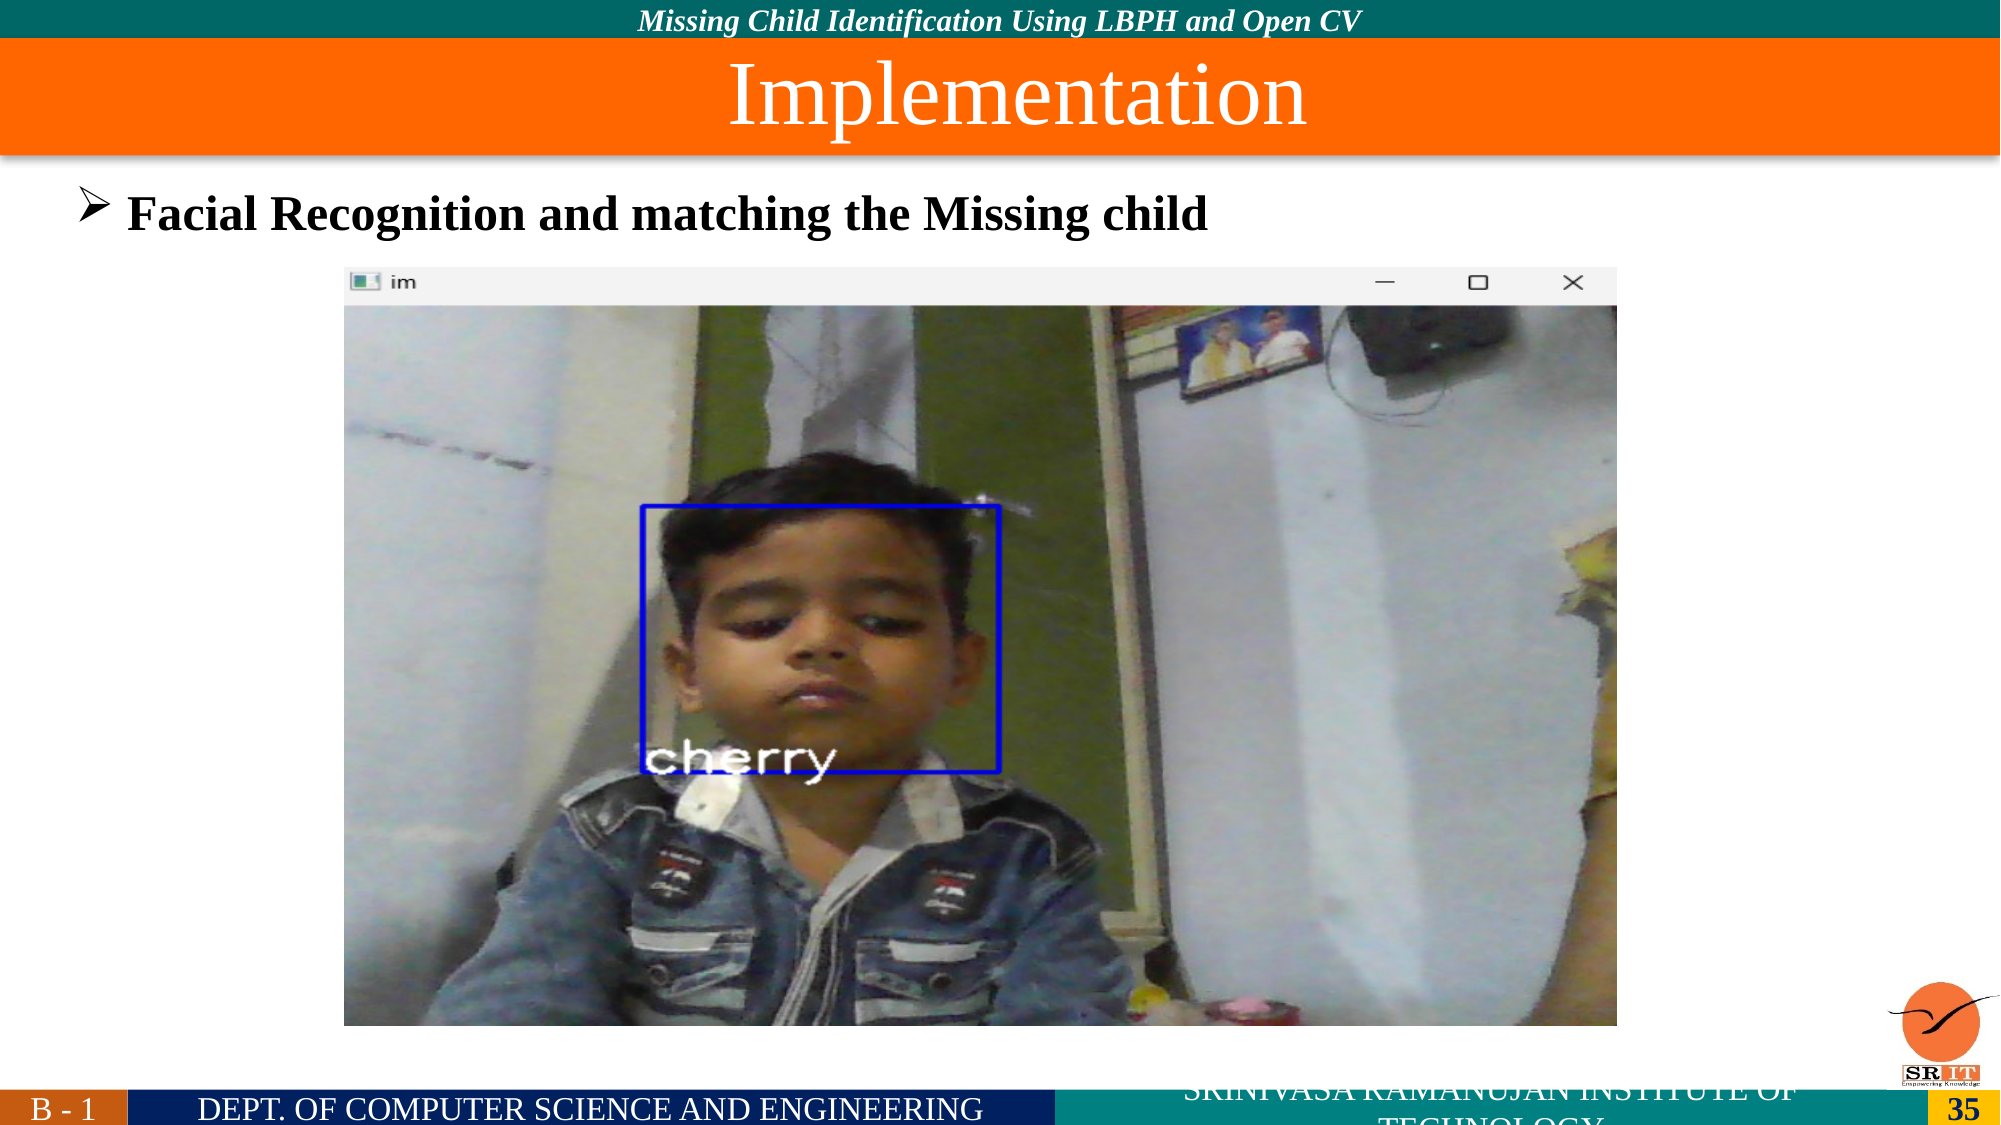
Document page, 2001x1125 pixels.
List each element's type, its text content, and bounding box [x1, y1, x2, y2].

picture [1887, 977, 2000, 1090]
picture [344, 267, 1617, 1026]
text_box Facial Recognition and matching the Missing child [60, 173, 1335, 249]
title Implementation [0, 38, 2000, 156]
